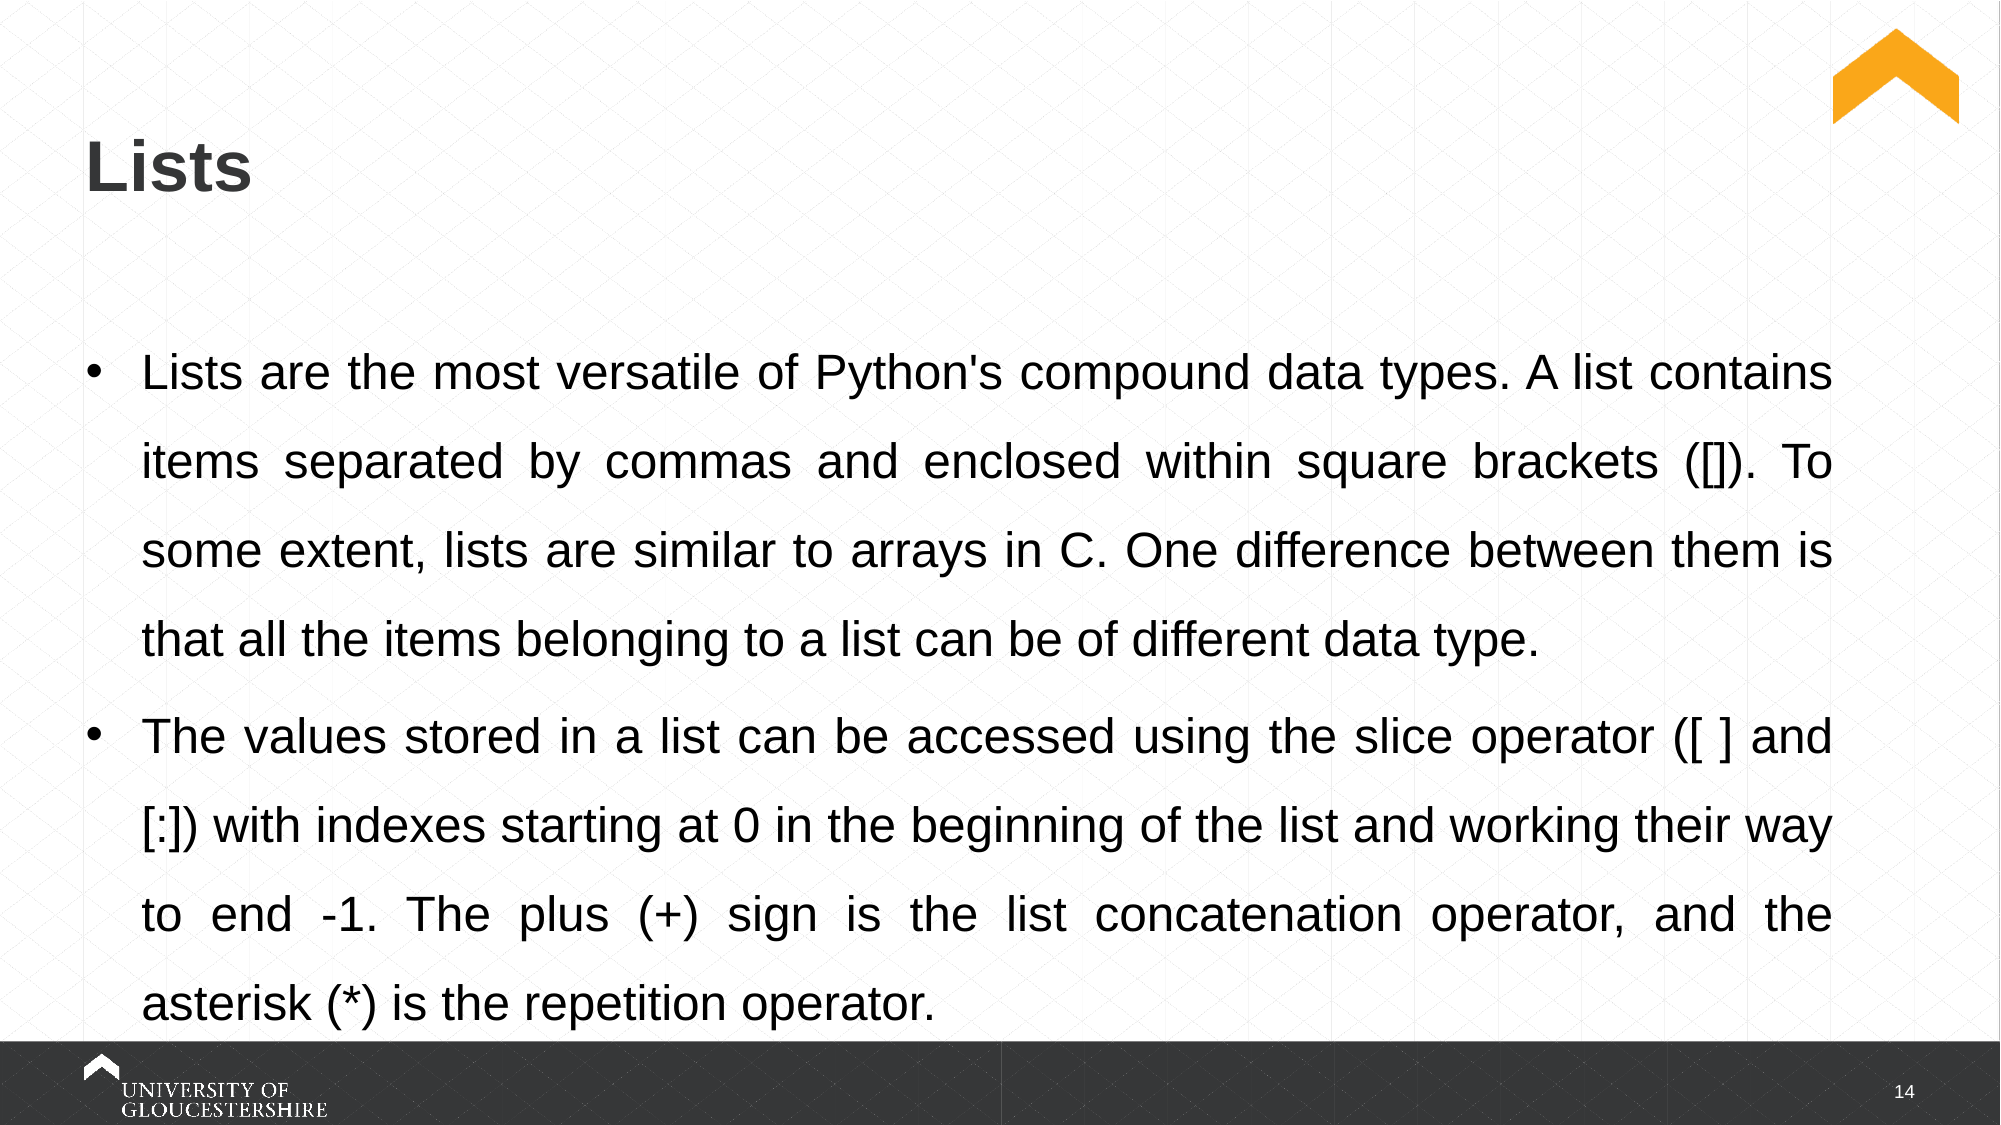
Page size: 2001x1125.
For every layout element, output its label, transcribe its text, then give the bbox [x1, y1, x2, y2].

title Lists [85, 138, 983, 256]
picture [0, 1, 2001, 1125]
list Lists are the most versatile of Python's compound data types. A list contains items separated by commas and enclosed within square brackets ([]). To some extent, lists are similar to arrays in C. One difference between them is that all the items belonging to a list can be of different data type. The values stored in a list can be accessed using the slice operator ([ ] and [:]) with indexes starting at 0 in the beginning of the list and working their way to end -1. The plus (+) sign is the list concatenation operator, and the asterisk (*) is the repetition operator. [85, 256, 1834, 1038]
